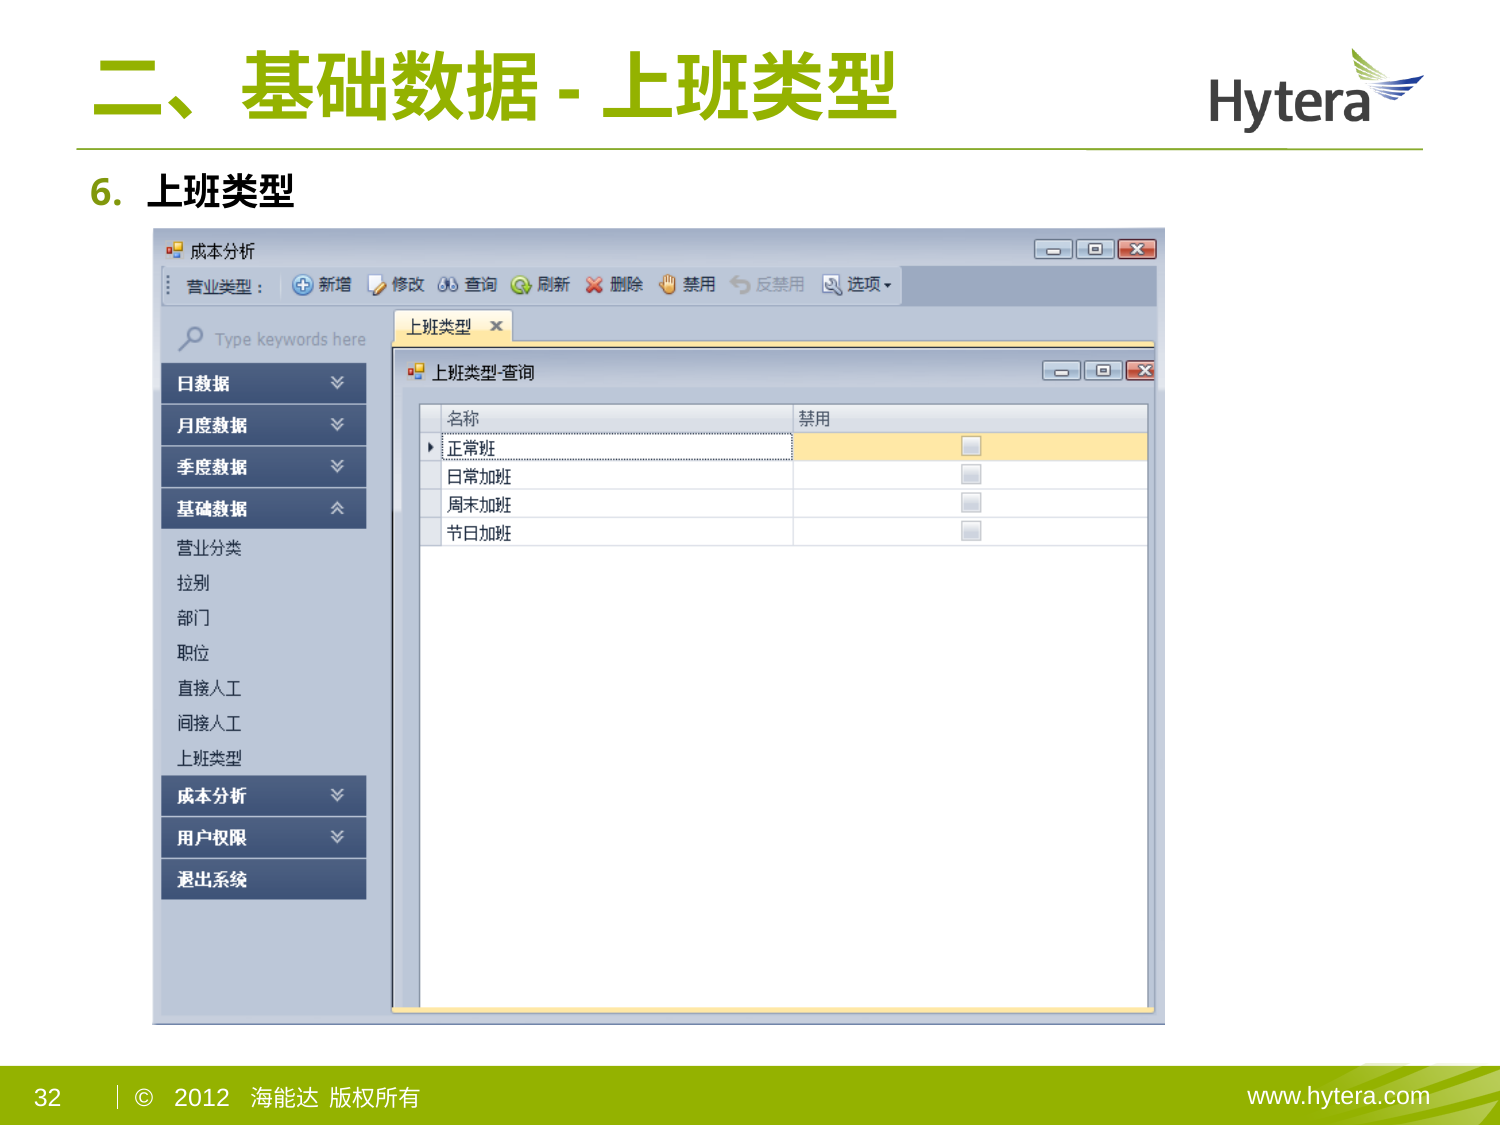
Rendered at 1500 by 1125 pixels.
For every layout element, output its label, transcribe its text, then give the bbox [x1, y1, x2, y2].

title 二、基础数据-上班类型 [75, 38, 1425, 131]
picture [1135, 1063, 1500, 1125]
list 上班类型 [75, 160, 1425, 1059]
picture [152, 227, 1165, 1026]
